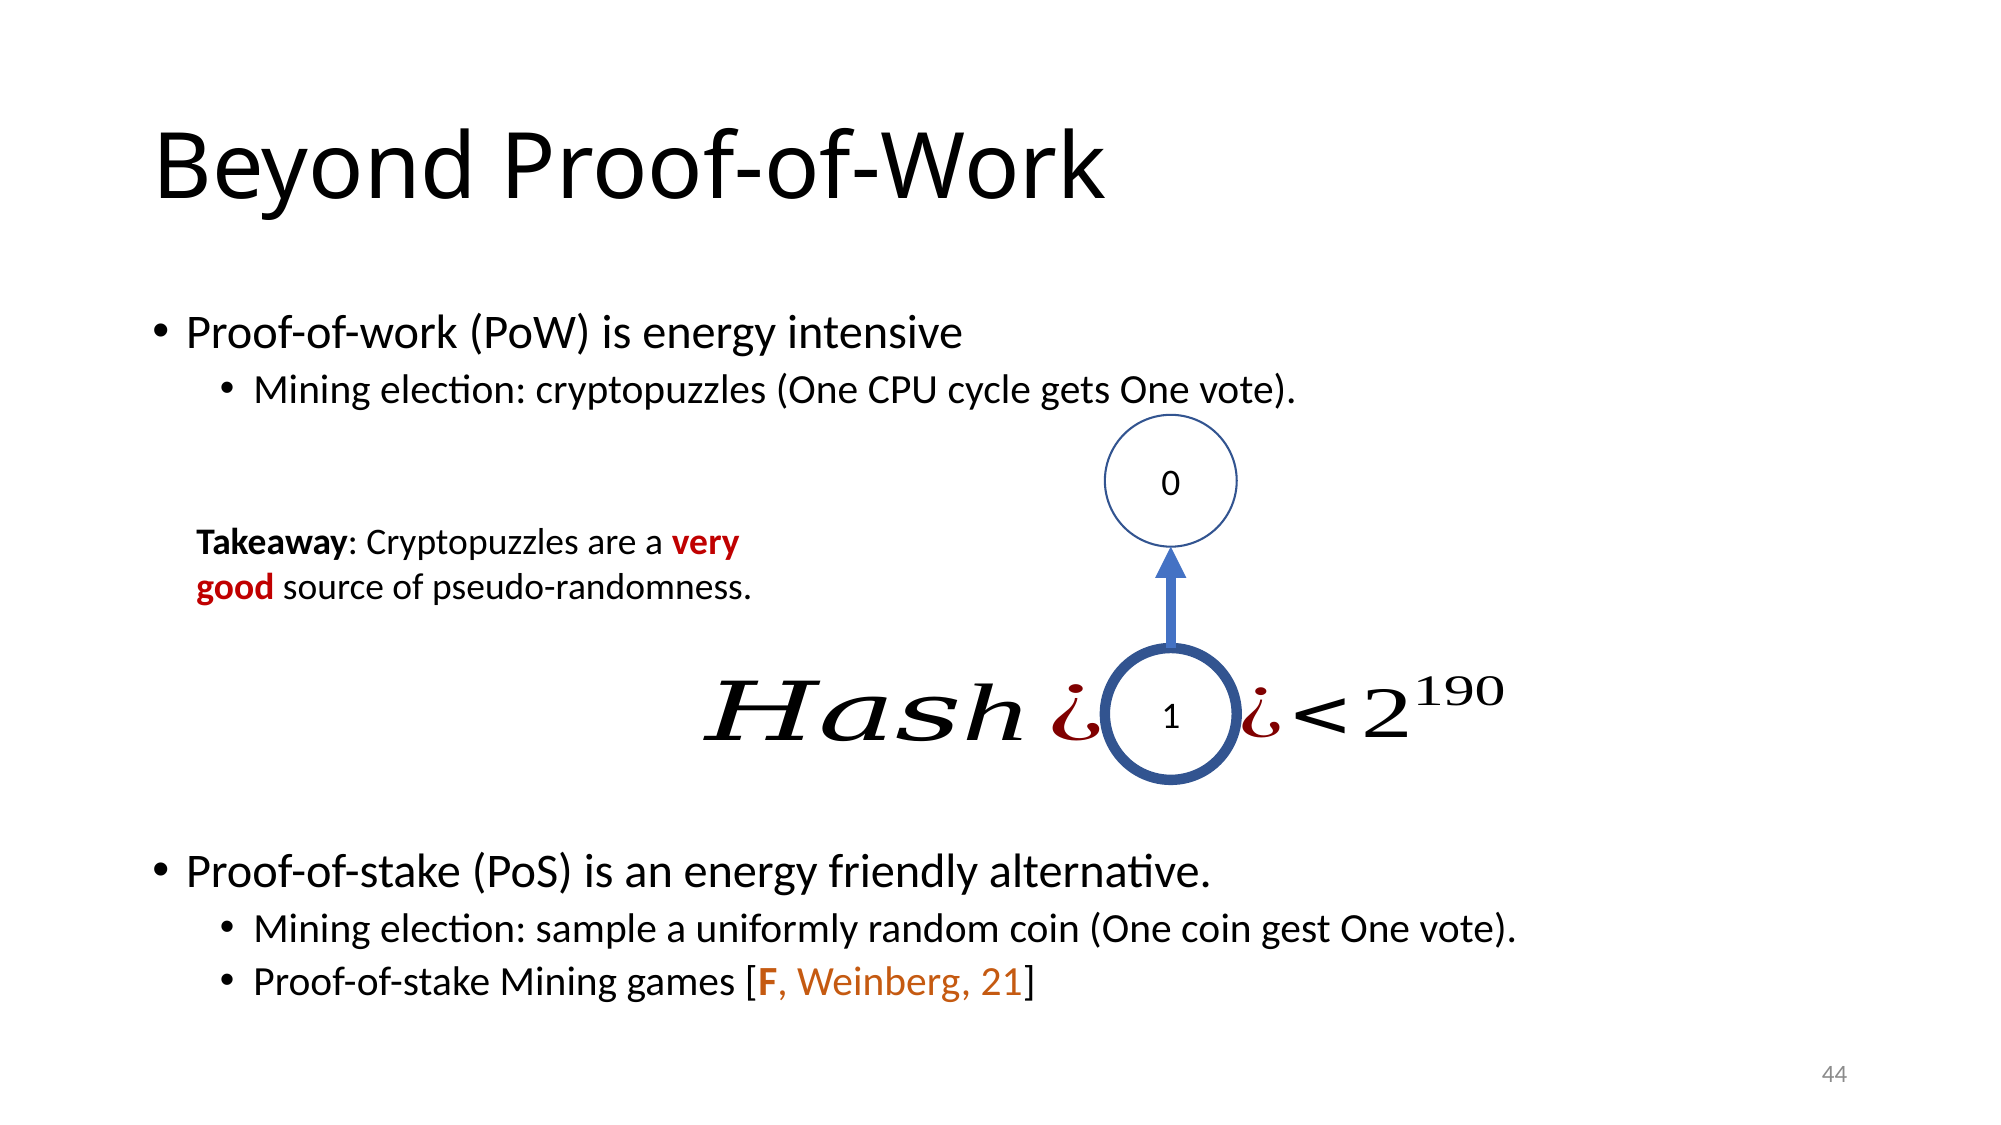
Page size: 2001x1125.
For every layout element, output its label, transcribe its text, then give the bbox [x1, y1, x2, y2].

slide_number 44 [1412, 1042, 1863, 1103]
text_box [696, 414, 1507, 780]
text_box Takeaway: Cryptopuzzles are a very good source of pseudo-randomness. [181, 509, 696, 615]
title Beyond Proof-of-Work [137, 59, 1863, 278]
list Proof-of-work (PoW) is energy intensive Mining election: cryptopuzzles (One CPU cycle gets One vote). Proof-of-stake (PoS) is an energy friendly alternative. Mining election: sample a uniformly random coin (One coin gest One vote). Proof-of-stake Mining games [F, Weinberg, 21] [137, 299, 1863, 1014]
